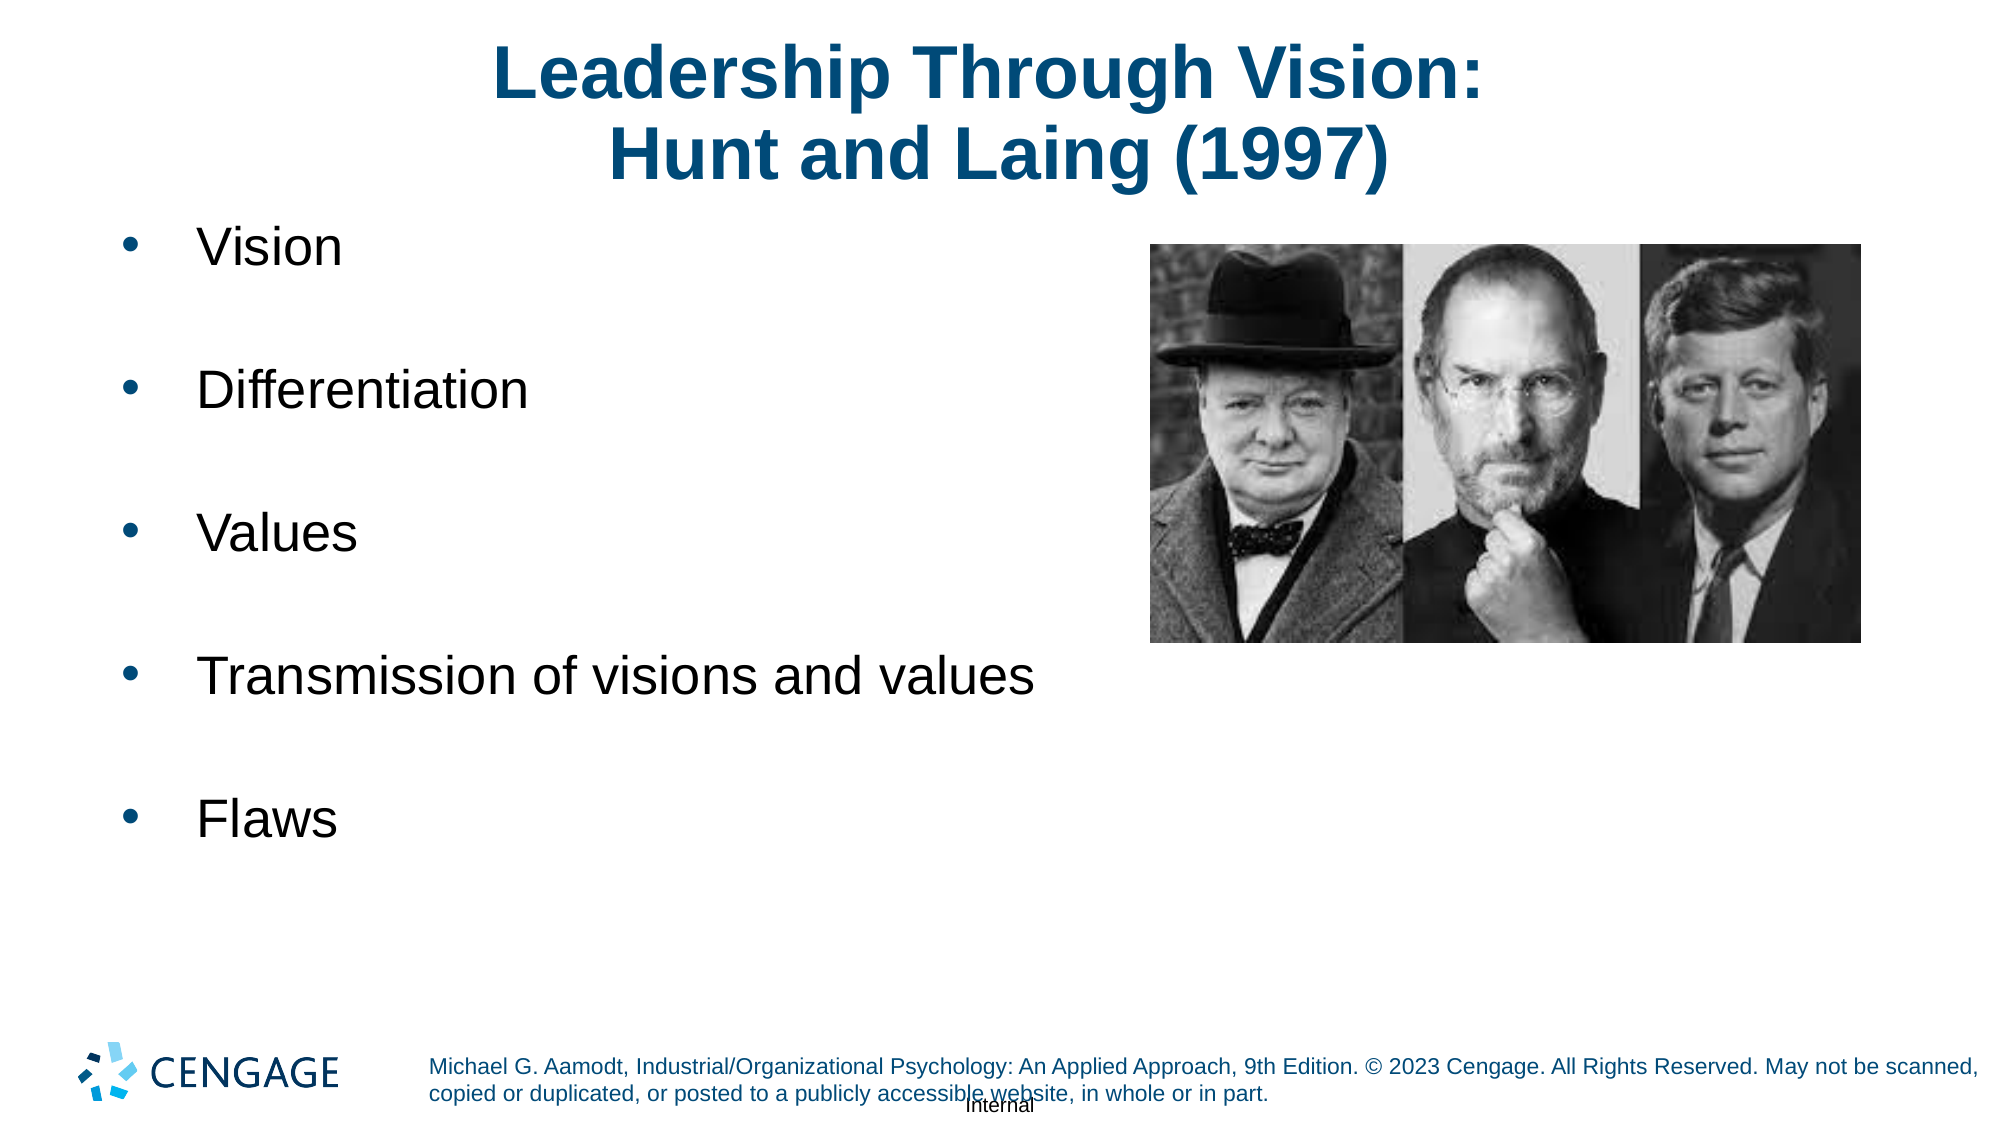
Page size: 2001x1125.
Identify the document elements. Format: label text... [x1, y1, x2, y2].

title Leadership Through Vision: Hunt and Laing (1997) [137, 59, 1863, 171]
picture [1150, 244, 1861, 643]
list Vision Differentiation Values Transmission of visions and values Flaws [121, 211, 1880, 1000]
picture [78, 1042, 338, 1101]
